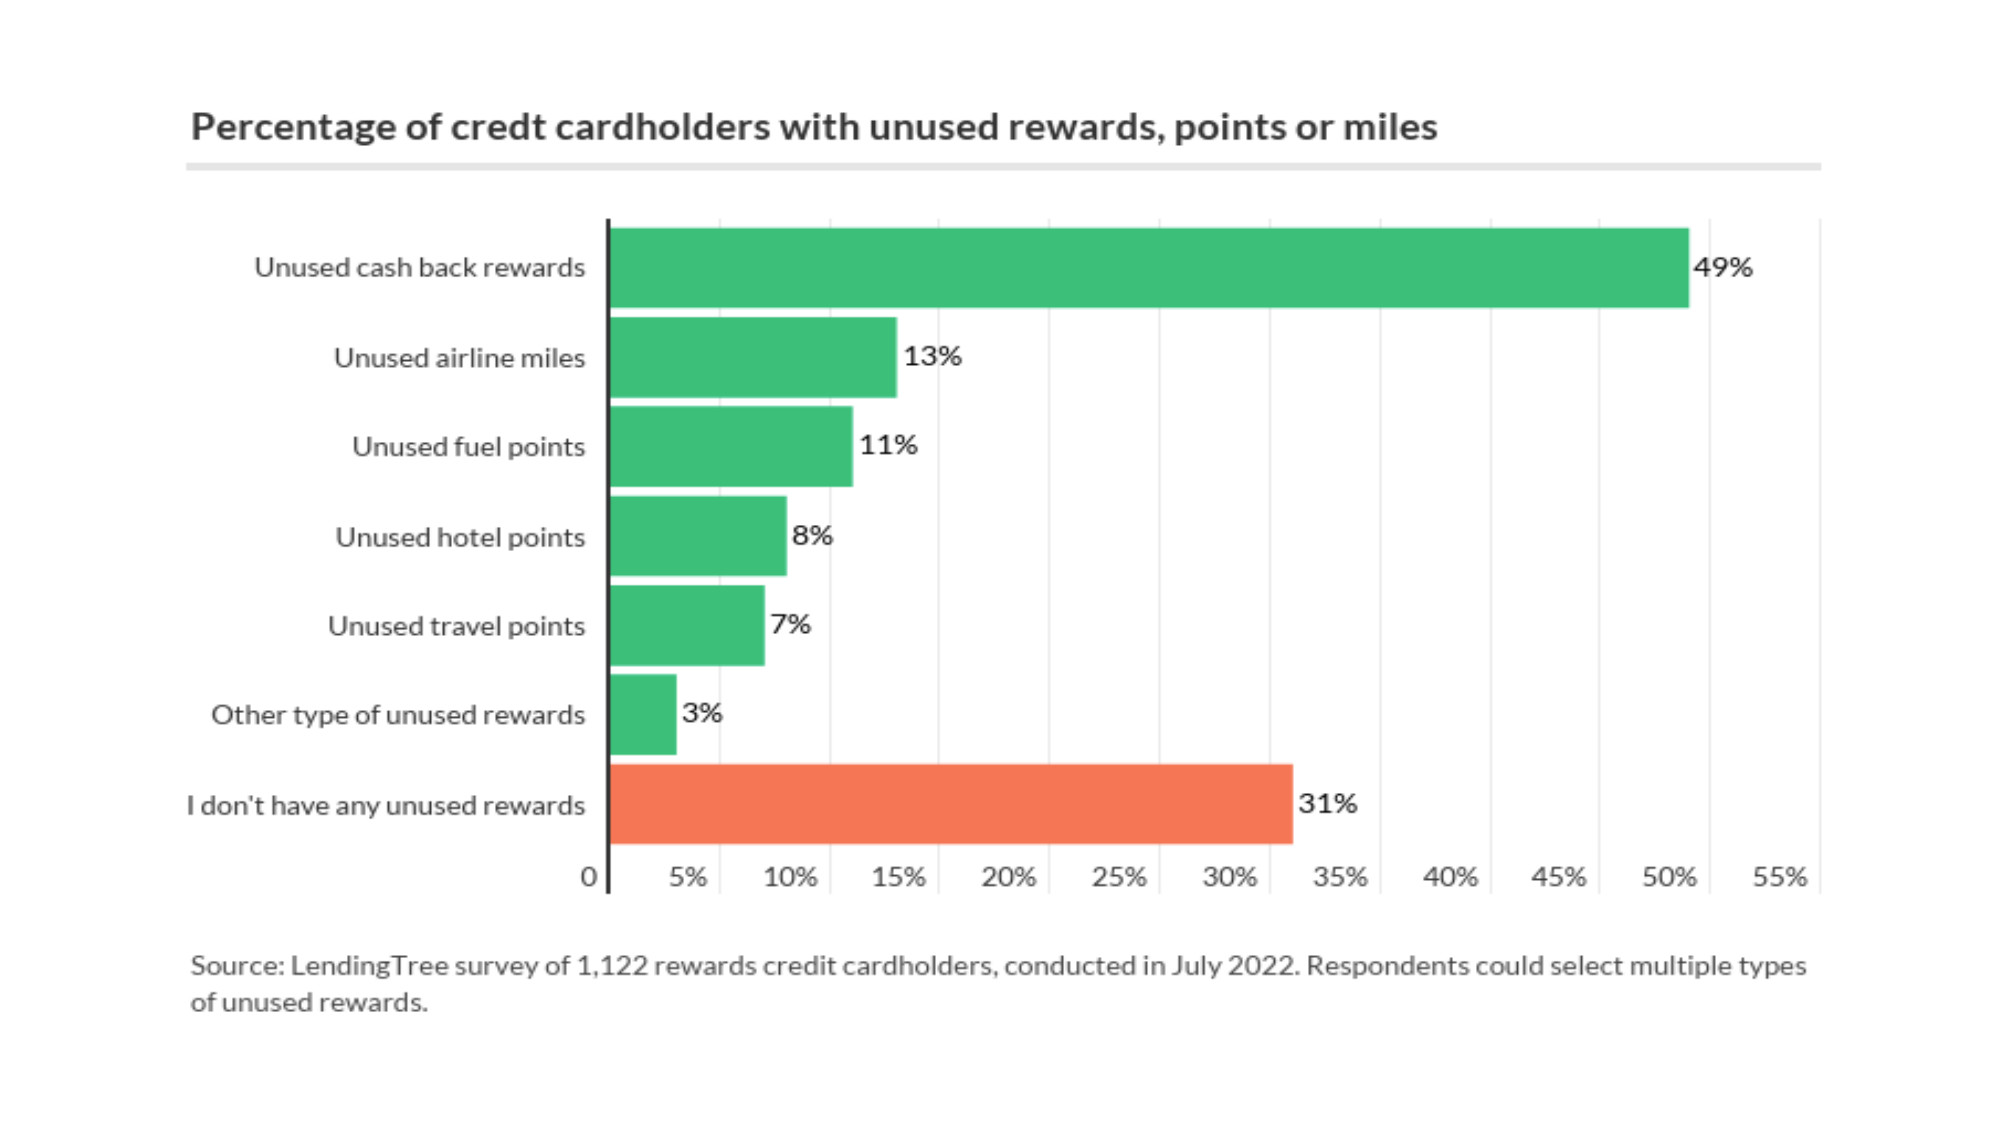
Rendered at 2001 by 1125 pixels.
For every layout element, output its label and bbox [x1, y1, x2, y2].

picture [83, 89, 1886, 1039]
